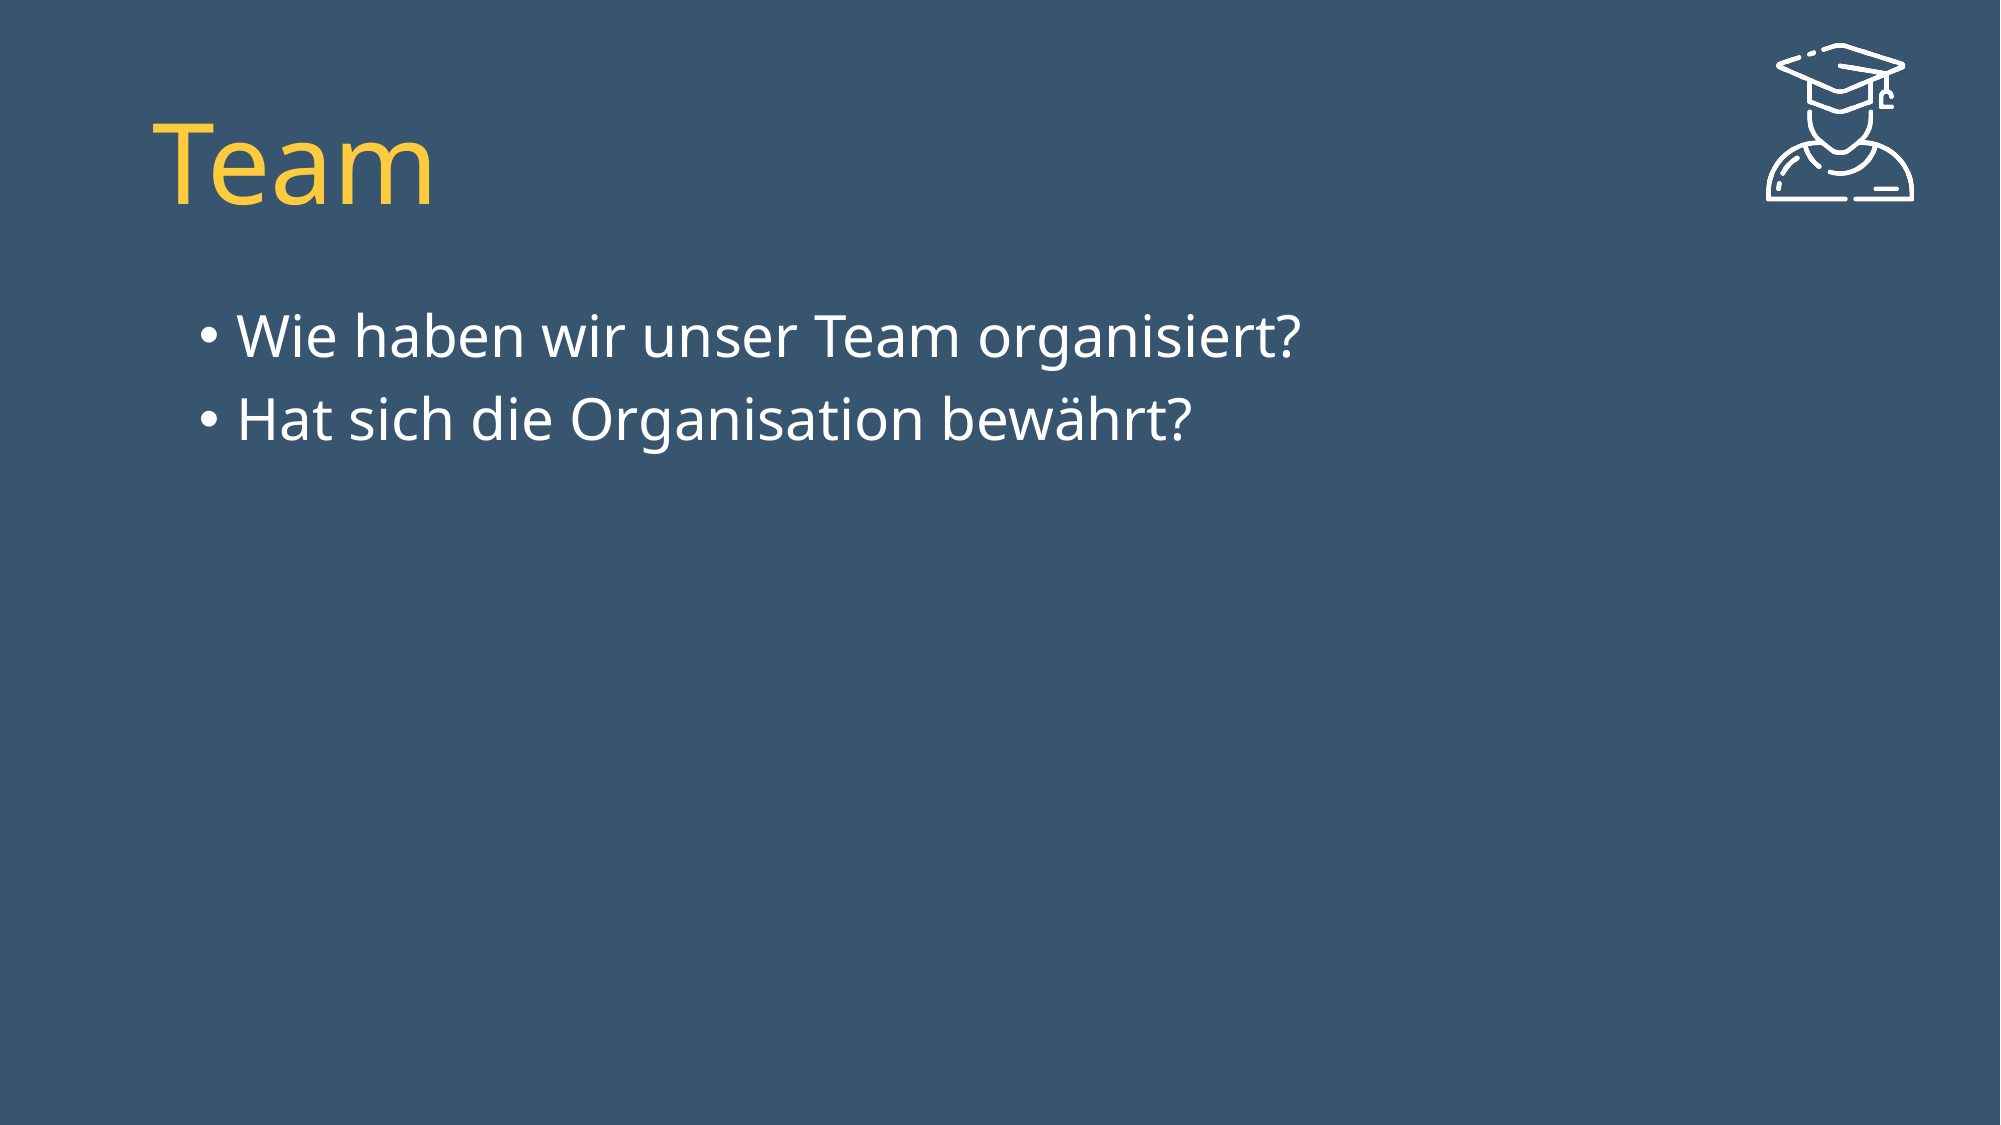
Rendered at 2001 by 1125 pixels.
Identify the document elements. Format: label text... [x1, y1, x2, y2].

picture [1758, 40, 1922, 204]
list Wie haben wir unser Team organisiert? Hat sich die Organisation bewährt? [183, 299, 1863, 1014]
title Team [137, 59, 1863, 278]
